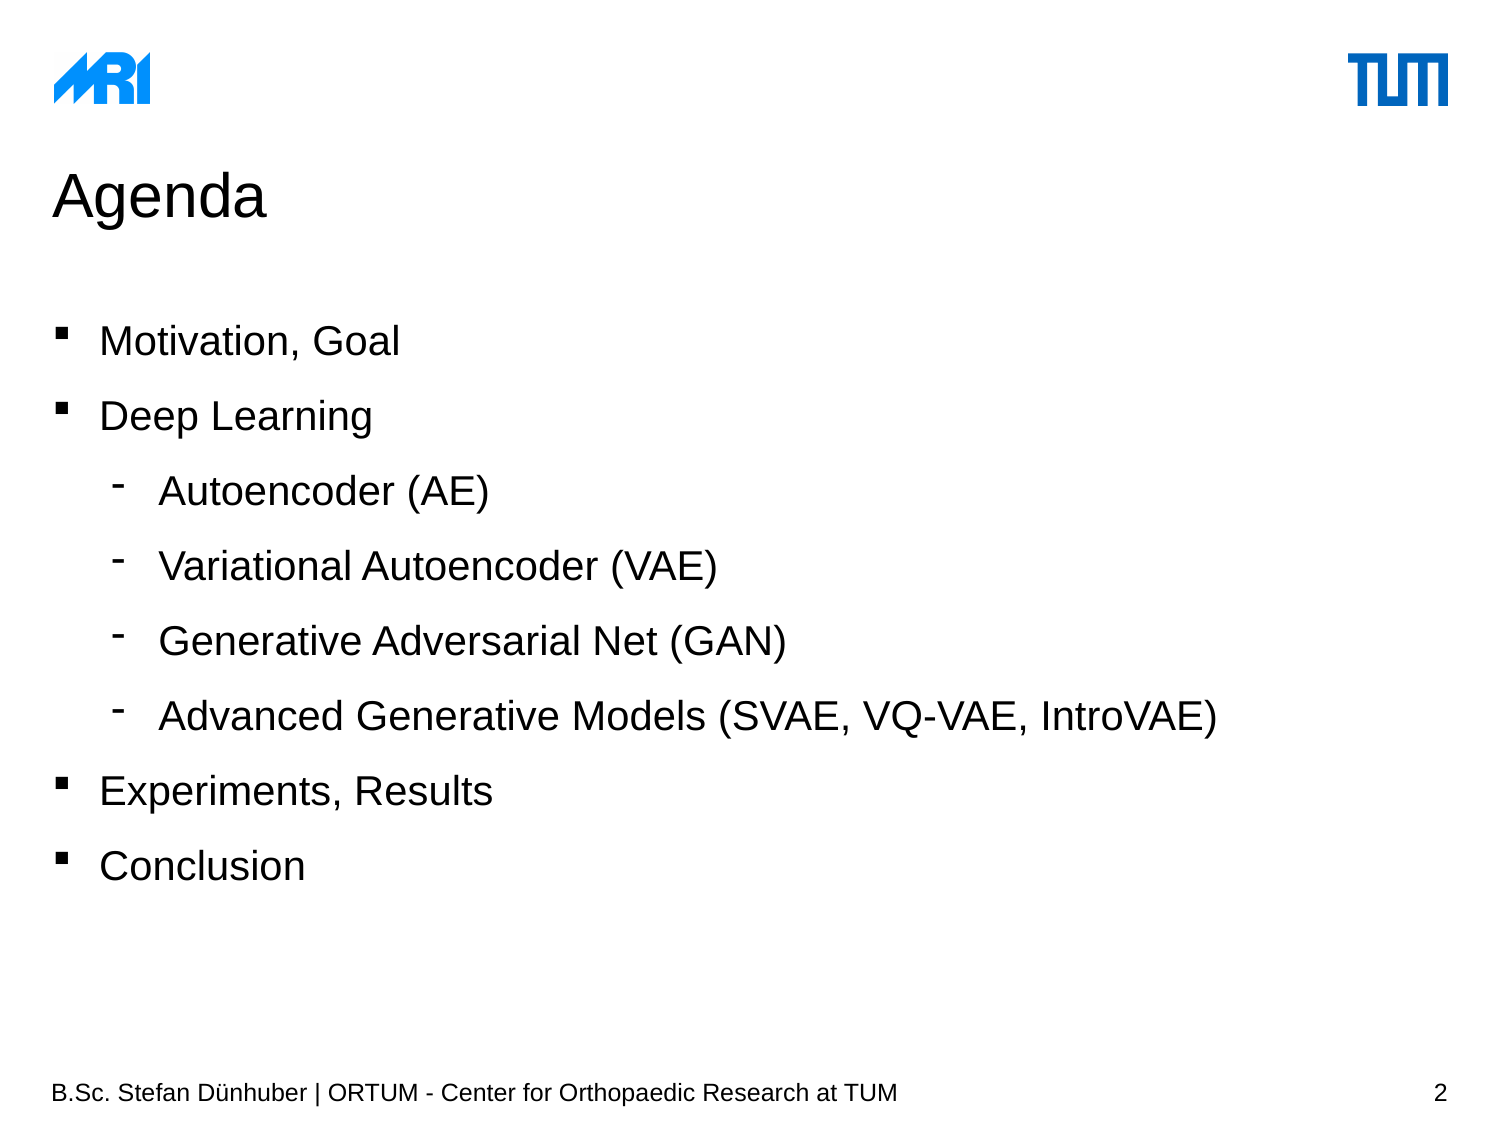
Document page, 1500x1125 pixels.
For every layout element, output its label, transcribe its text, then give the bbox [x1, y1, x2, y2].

slide_number 2 [1112, 1061, 1448, 1122]
footer B.Sc. Stefan Dünhuber | ORTUM - Center for Orthopaedic Research at TUM [51, 1061, 1112, 1122]
list Motivation, Goal Deep Learning Autoencoder (AE) Variational Autoencoder (VAE) Generative Adversarial Net (GAN) Advanced Generative Models (SVAE, VQ-VAE, IntroVAE) Experiments, Results Conclusion [52, 288, 1236, 1059]
picture [54, 52, 150, 104]
title Agenda [52, 162, 1449, 231]
